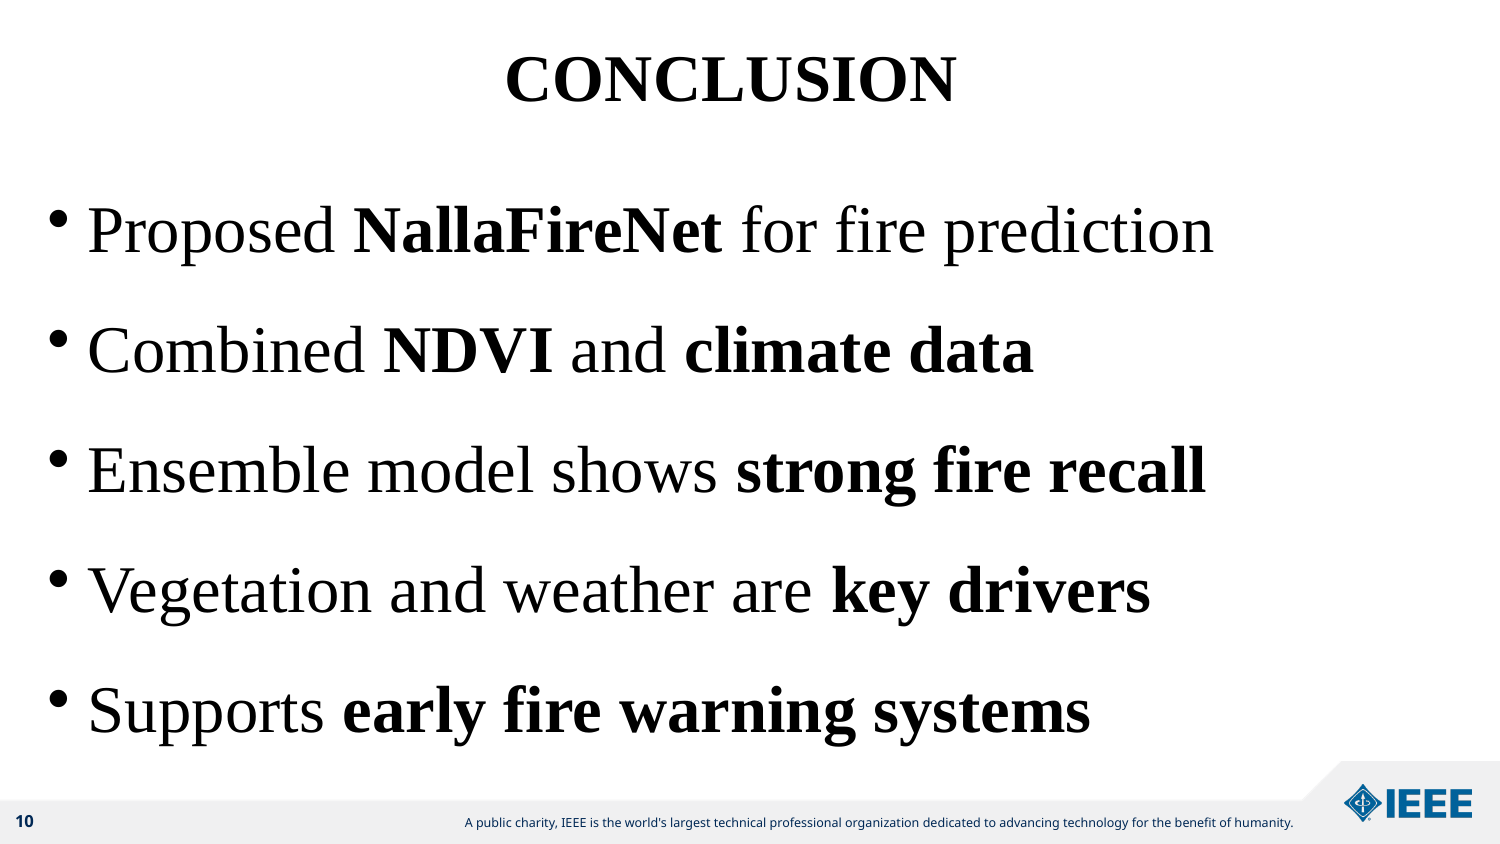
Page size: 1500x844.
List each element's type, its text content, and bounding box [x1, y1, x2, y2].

title CONCLUSION [32, 28, 1431, 123]
slide_number 10 [0, 790, 90, 844]
picture [0, 761, 1500, 844]
list Proposed NallaFireNet for fire prediction Combined NDVI and climate data Ensemble model shows strong fire recall Vegetation and weather are key drivers Supports early fire warning systems [32, 138, 1448, 754]
